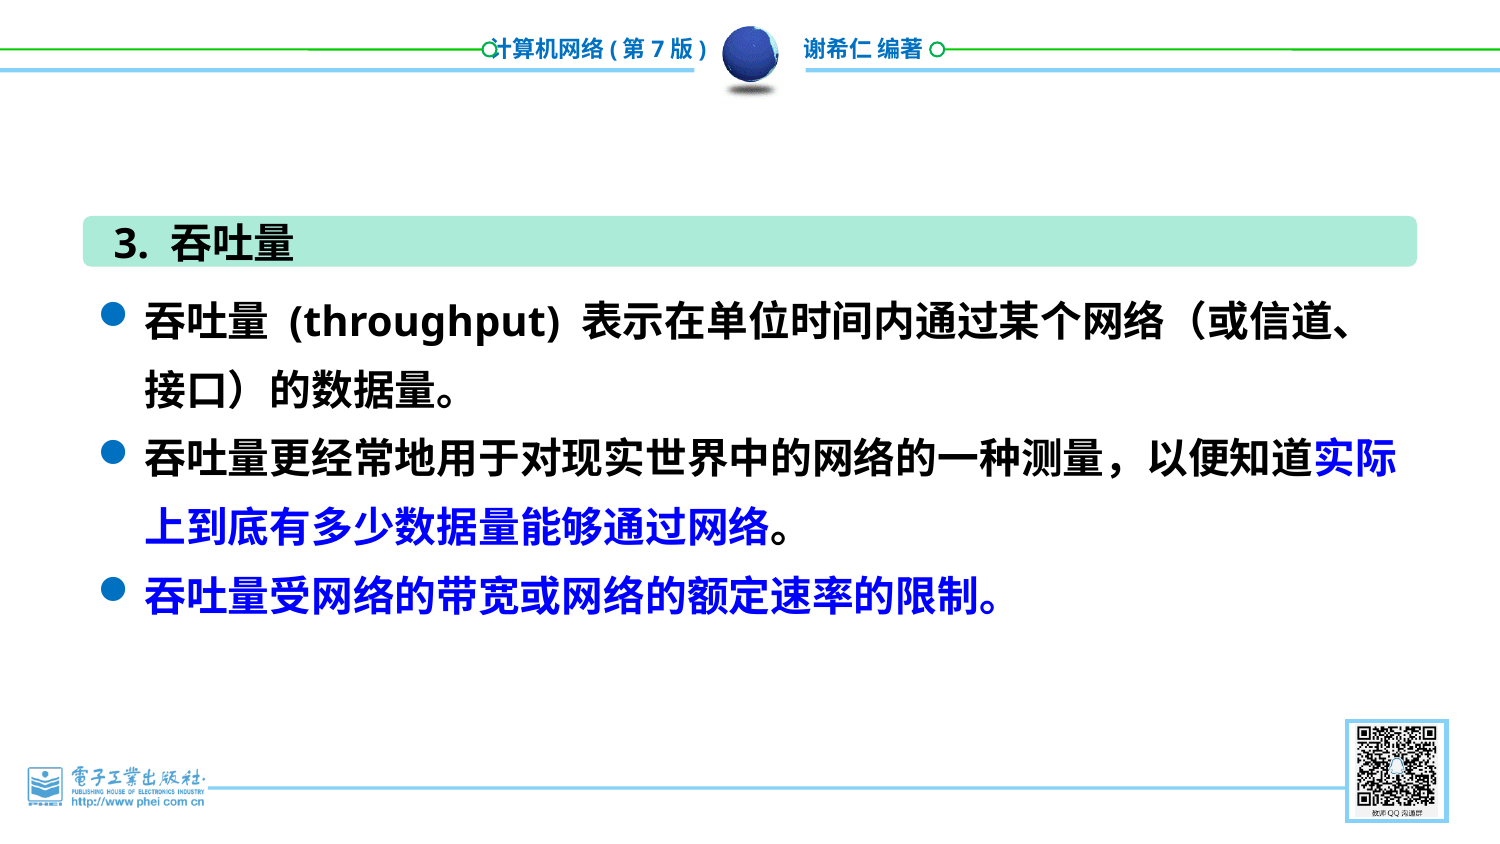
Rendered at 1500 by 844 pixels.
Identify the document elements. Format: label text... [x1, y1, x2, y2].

picture [720, 24, 780, 100]
text_box [311, 215, 1418, 267]
text_box [82, 215, 98, 267]
picture [1355, 724, 1438, 817]
text_box 吞吐量 (throughput) 表示在单位时间内通过某个网络（或信道、接口）的数据量。 吞吐量更经常地用于对现实世界中的网络的一种测量，以便知道实际上到底有多少数据量能够通过网络。 吞吐量受网络的带宽或网络的额定速率的限制。 [82, 268, 1418, 628]
picture [23, 764, 208, 809]
text_box 3. 吞吐量 [98, 209, 311, 268]
